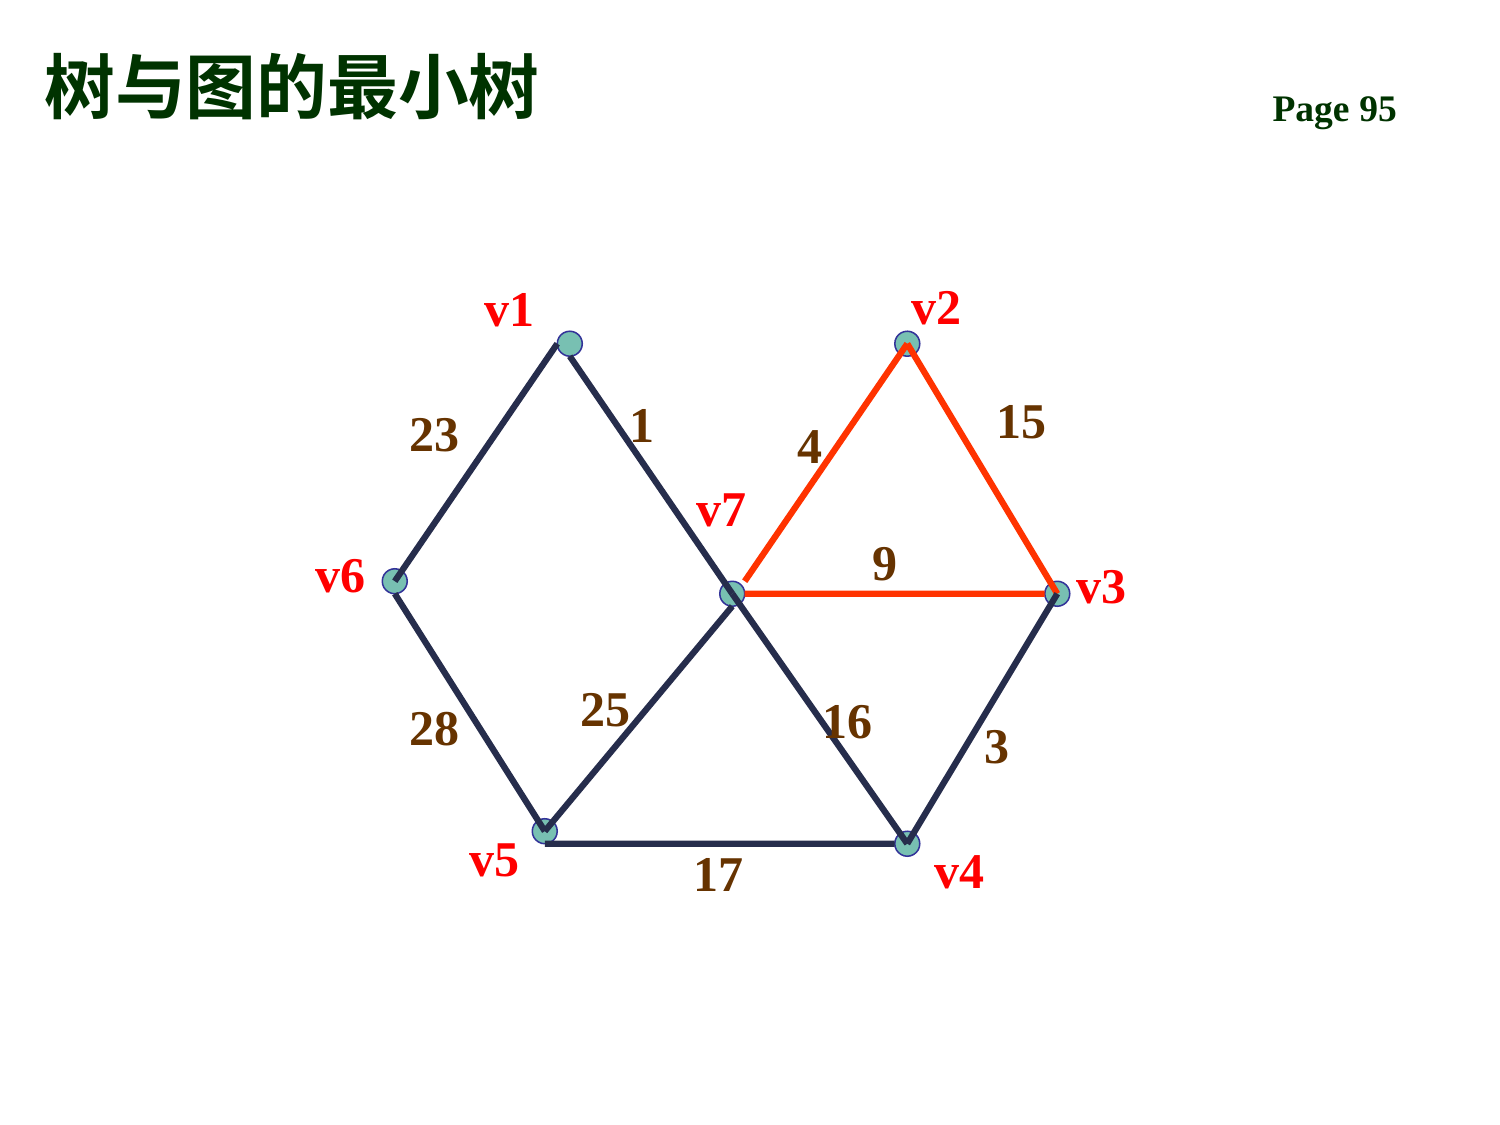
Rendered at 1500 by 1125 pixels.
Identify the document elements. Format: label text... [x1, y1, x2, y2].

text_box 16 [807, 681, 895, 756]
text_box 25 [565, 668, 654, 744]
text_box 1 [615, 385, 703, 461]
text_box 15 [982, 381, 1070, 456]
text_box v6 [301, 534, 389, 610]
text_box 28 [394, 688, 483, 763]
text_box 23 [394, 393, 483, 469]
text_box [1044, 581, 1061, 607]
text_box [543, 818, 558, 844]
text_box 3 [969, 706, 1058, 781]
text_box 9 [857, 522, 945, 598]
text_box [719, 581, 745, 607]
text_box v4 [919, 831, 1008, 906]
text_box 17 [679, 834, 767, 910]
text_box v7 [682, 468, 770, 544]
text_box v1 [469, 268, 558, 344]
text_box [389, 568, 408, 594]
text_box [894, 338, 920, 357]
text_box v5 [454, 818, 543, 894]
title 树与图的最小树 [29, 18, 1235, 136]
text_box [557, 331, 583, 357]
text_box 4 [782, 406, 870, 481]
text_box v3 [1061, 546, 1150, 622]
text_box v2 [896, 267, 985, 342]
text_box [894, 831, 919, 857]
